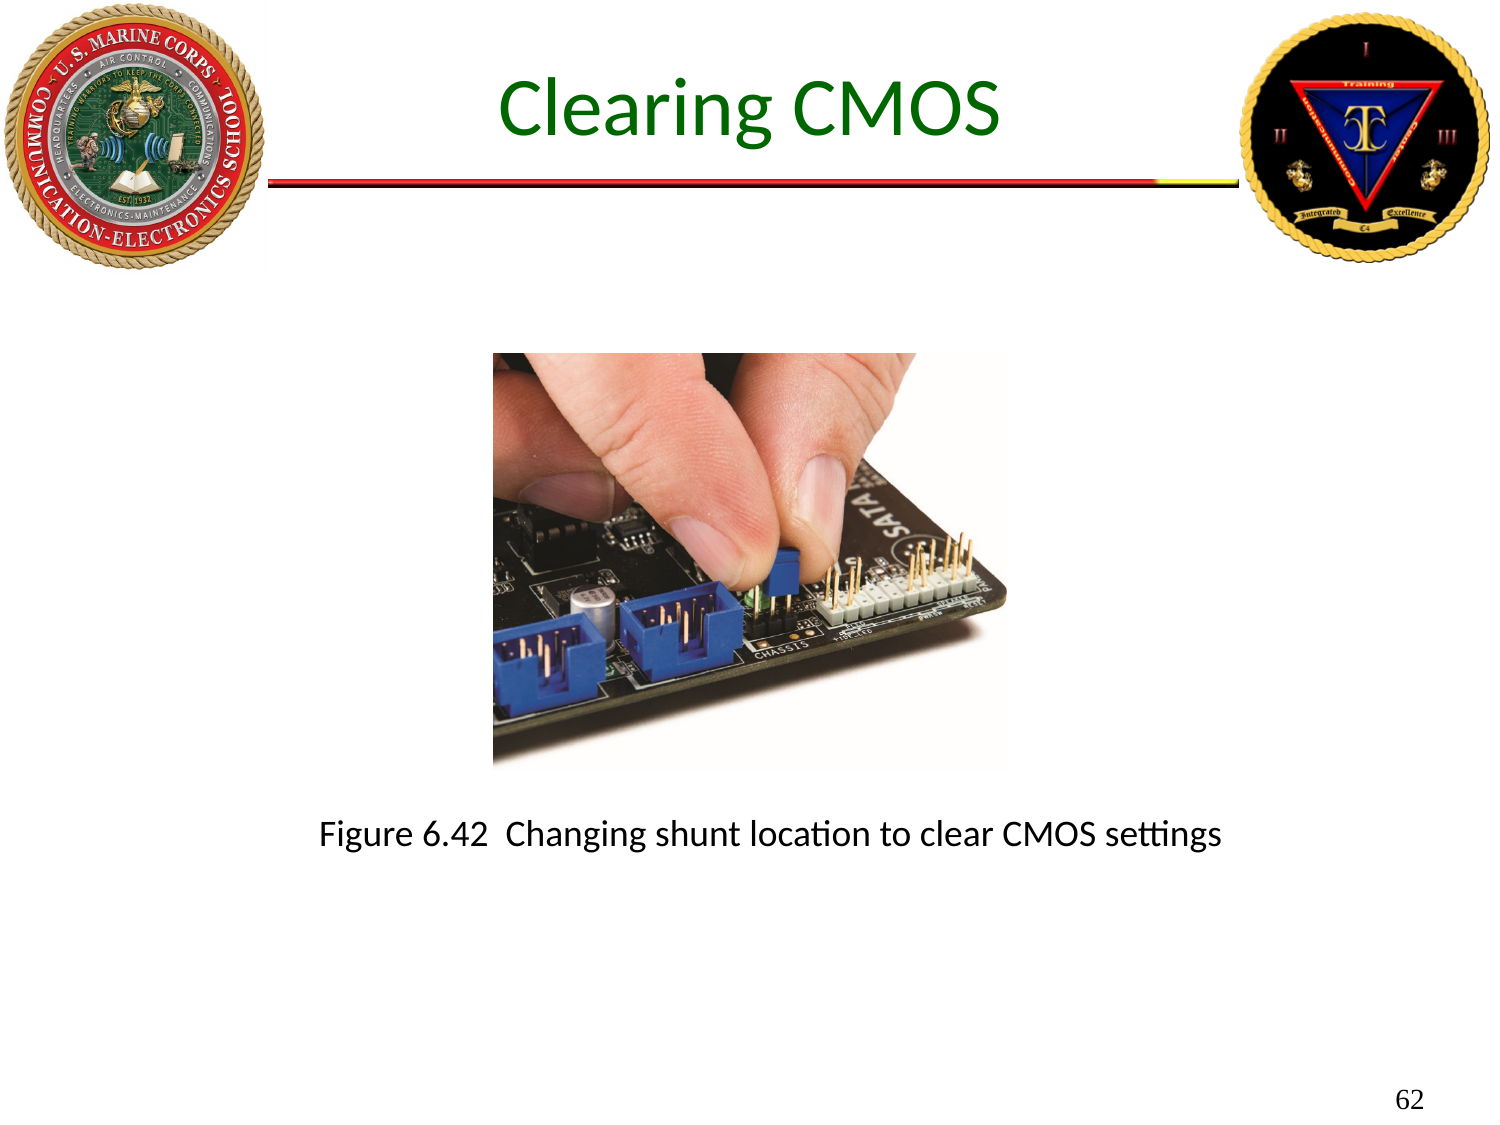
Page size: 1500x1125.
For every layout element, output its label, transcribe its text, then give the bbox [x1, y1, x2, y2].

title Clearing CMOS [75, 45, 1425, 233]
picture [1239, 12, 1490, 263]
text_box Figure 6.42 Changing shunt location to clear CMOS settings [237, 806, 1305, 863]
picture [493, 352, 1007, 771]
picture [0, 0, 268, 274]
